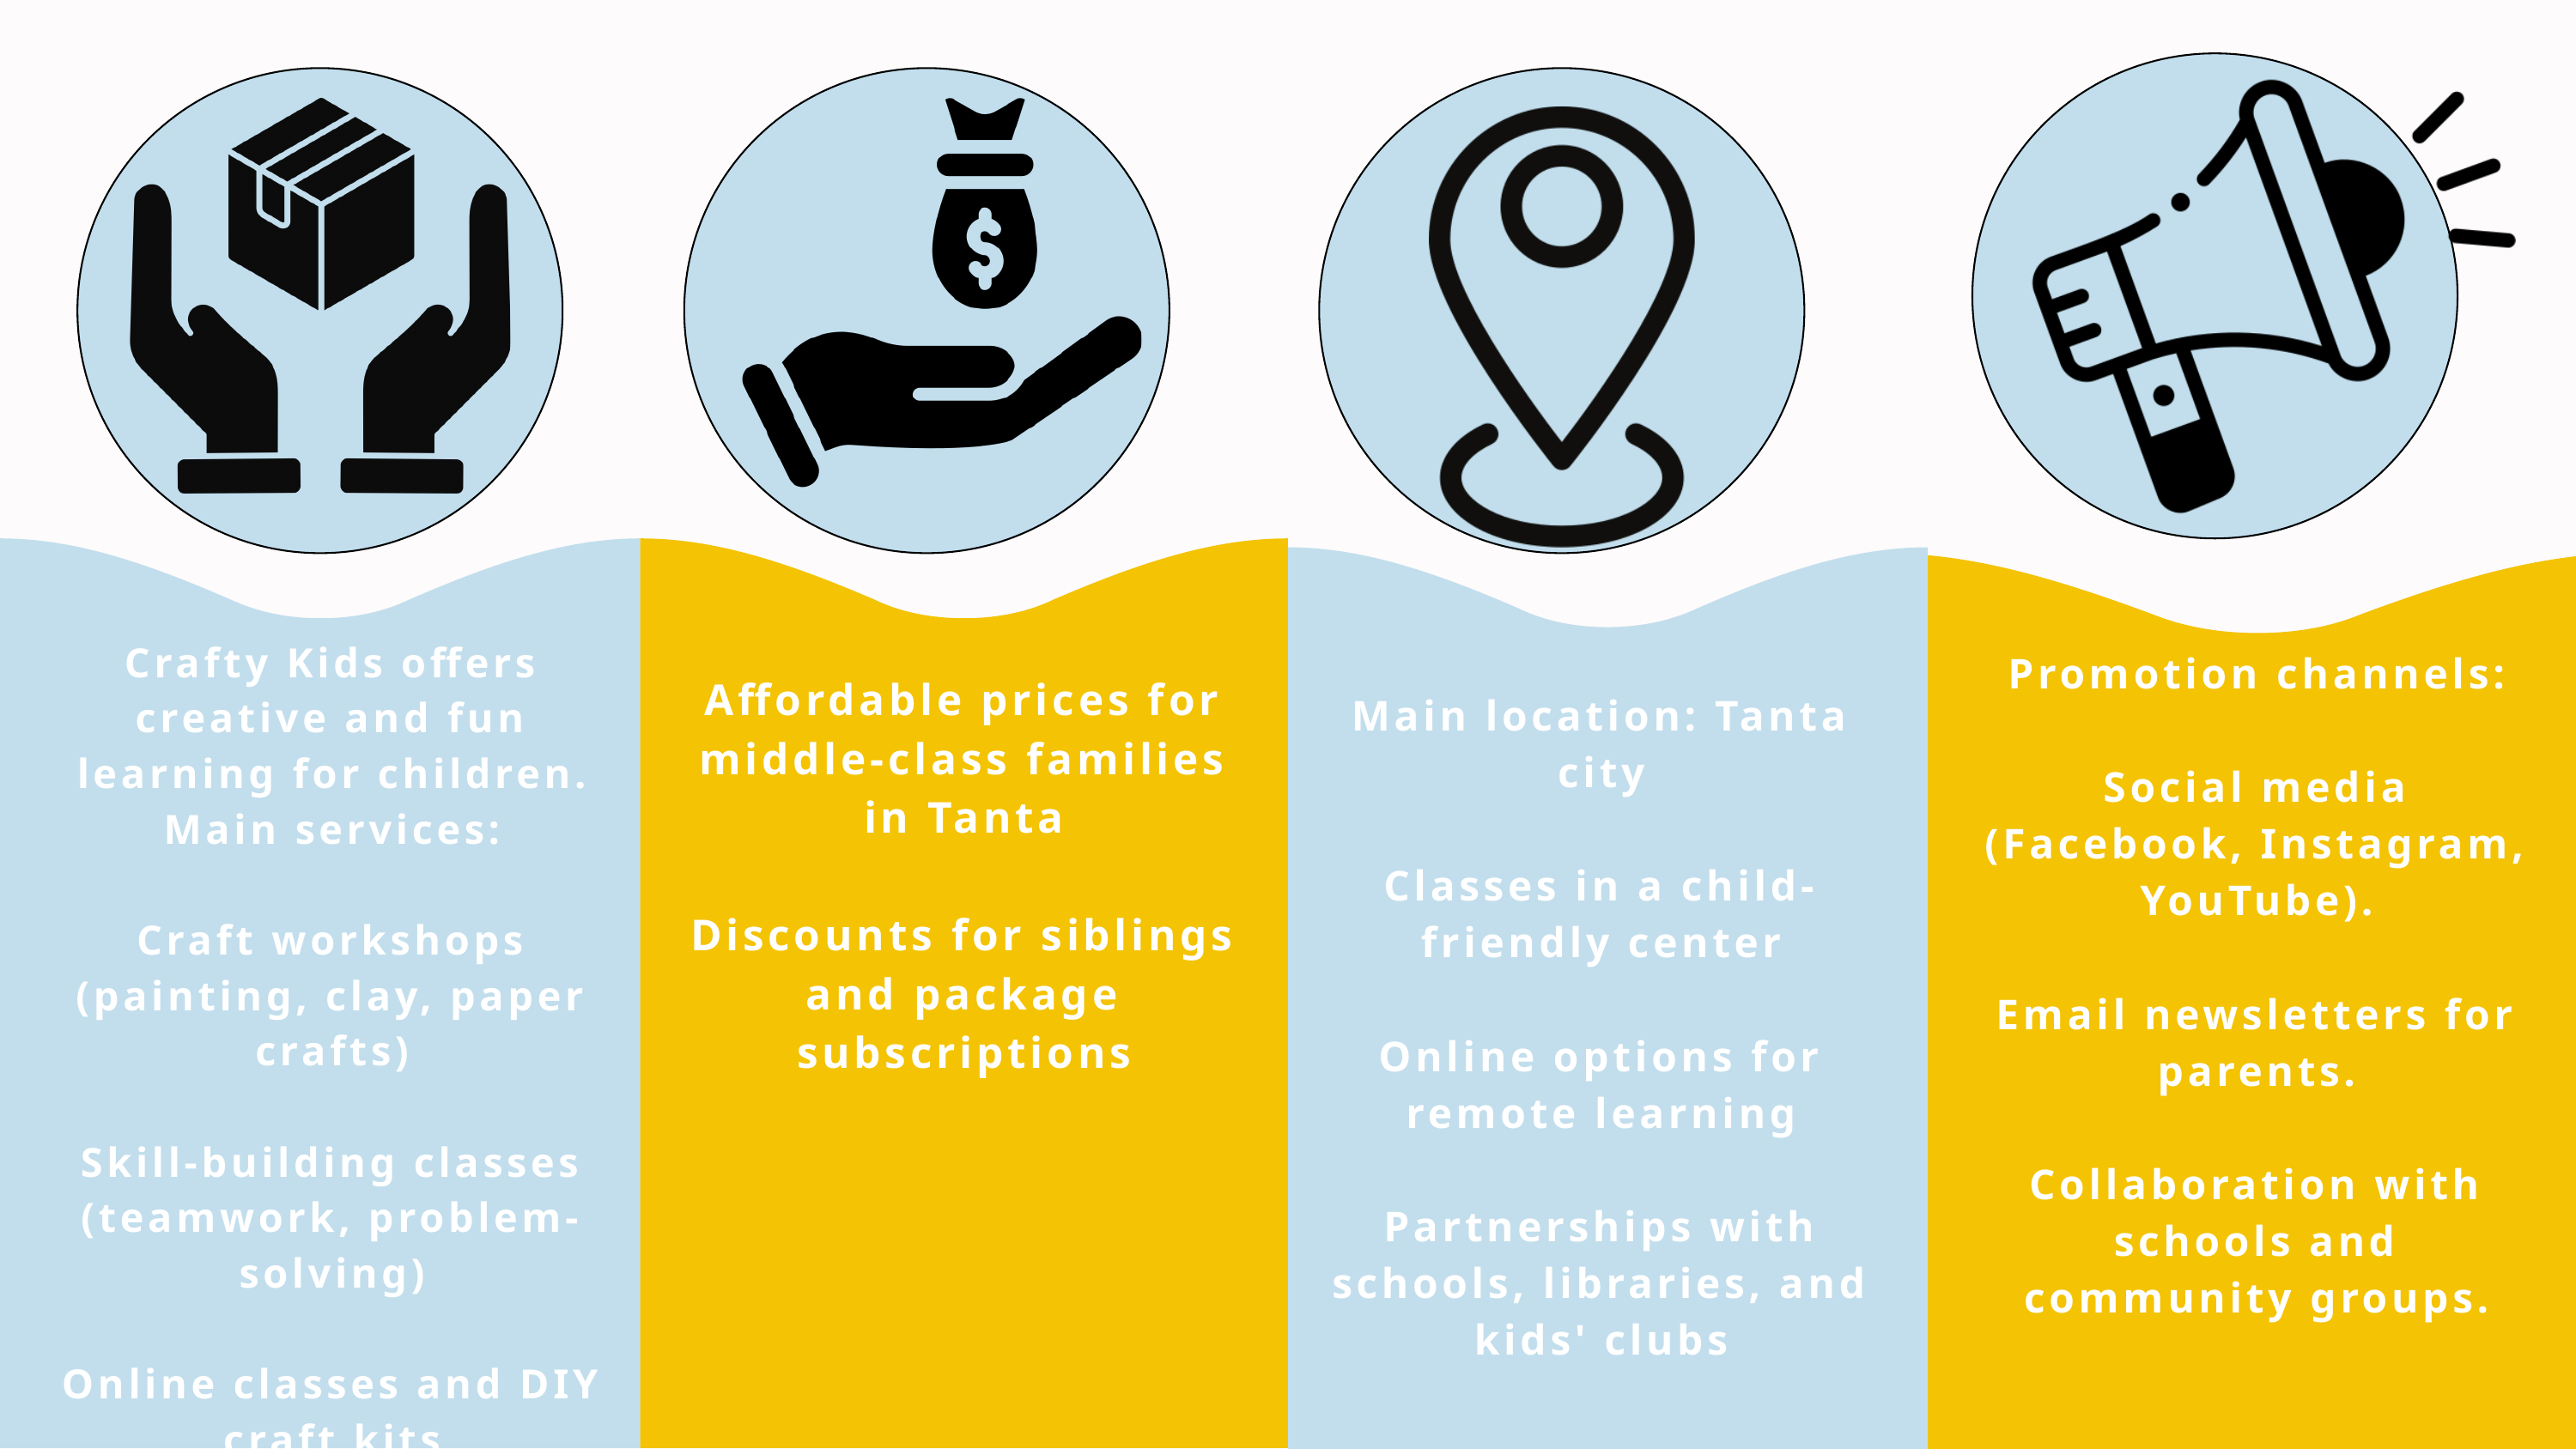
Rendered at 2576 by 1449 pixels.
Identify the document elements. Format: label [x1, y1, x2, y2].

text_box [2462, 76, 2516, 517]
text_box [1319, 68, 1805, 554]
text_box [0, 537, 641, 1449]
text_box [641, 537, 1289, 1449]
text_box [683, 68, 1170, 554]
text_box [1931, 553, 2576, 1449]
text_box [76, 68, 563, 554]
text_box [1291, 547, 1929, 1449]
text_box [1971, 52, 2458, 539]
